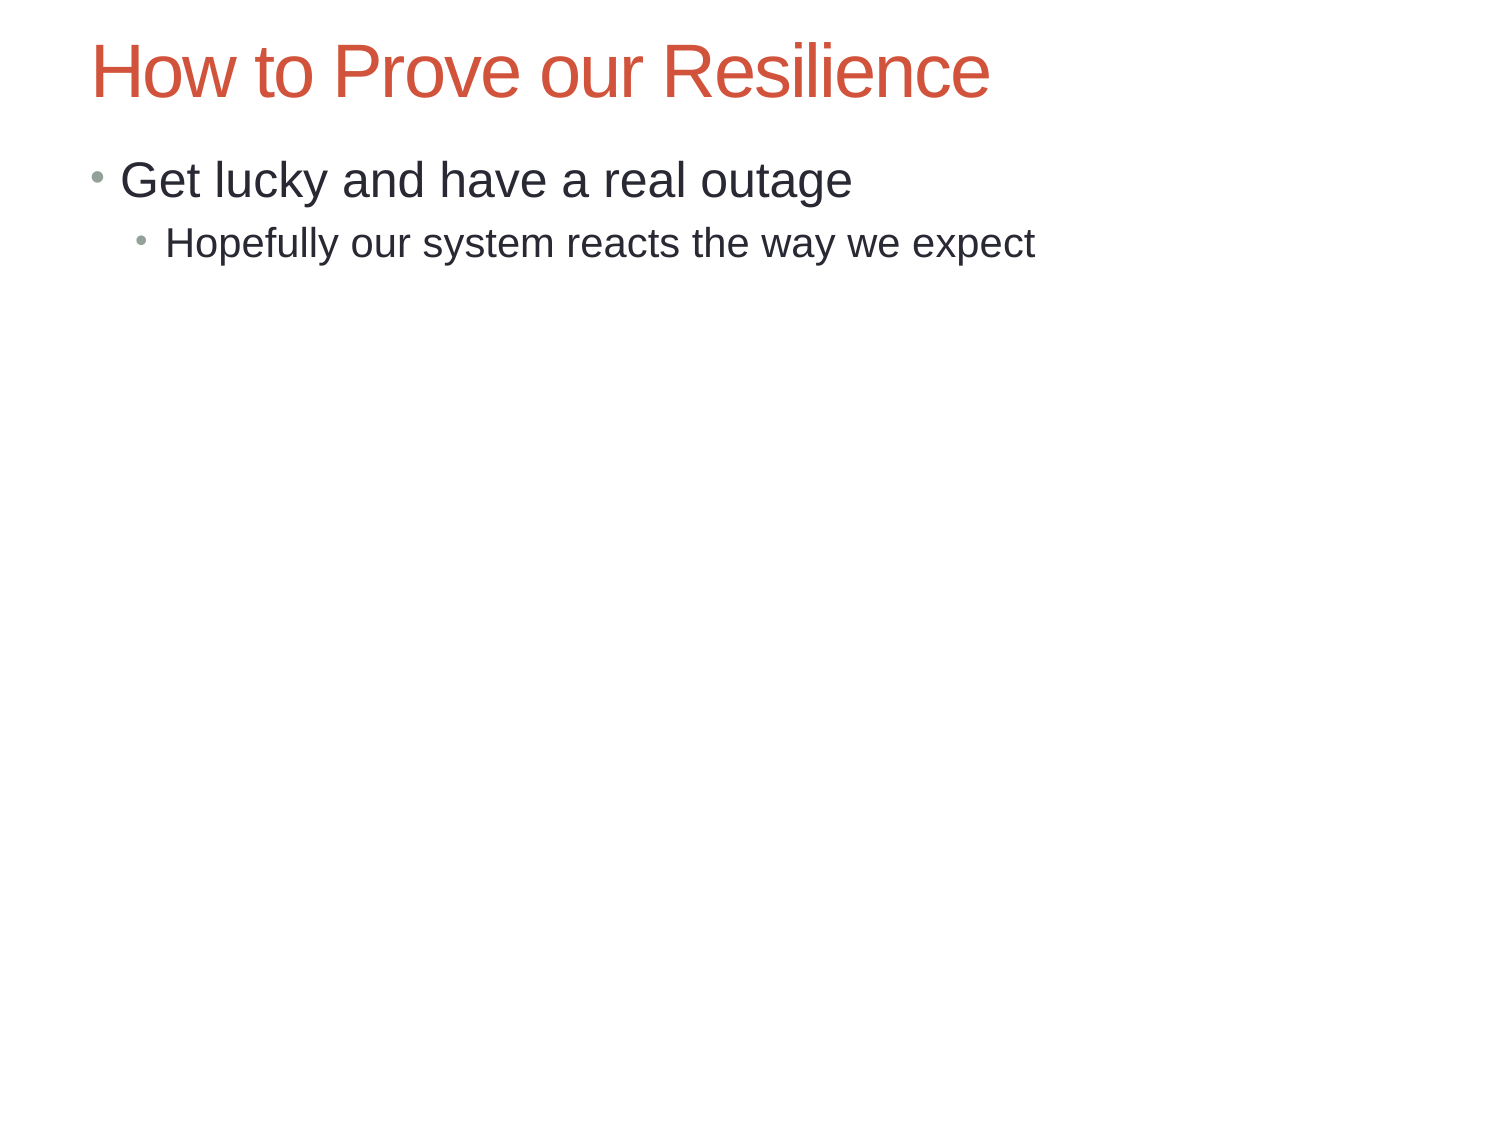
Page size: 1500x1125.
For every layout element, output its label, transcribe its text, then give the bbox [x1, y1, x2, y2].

title How to Prove our Resilience [75, 14, 1425, 121]
list Get lucky and have a real outage Hopefully our system reacts the way we expect [75, 139, 1425, 1063]
